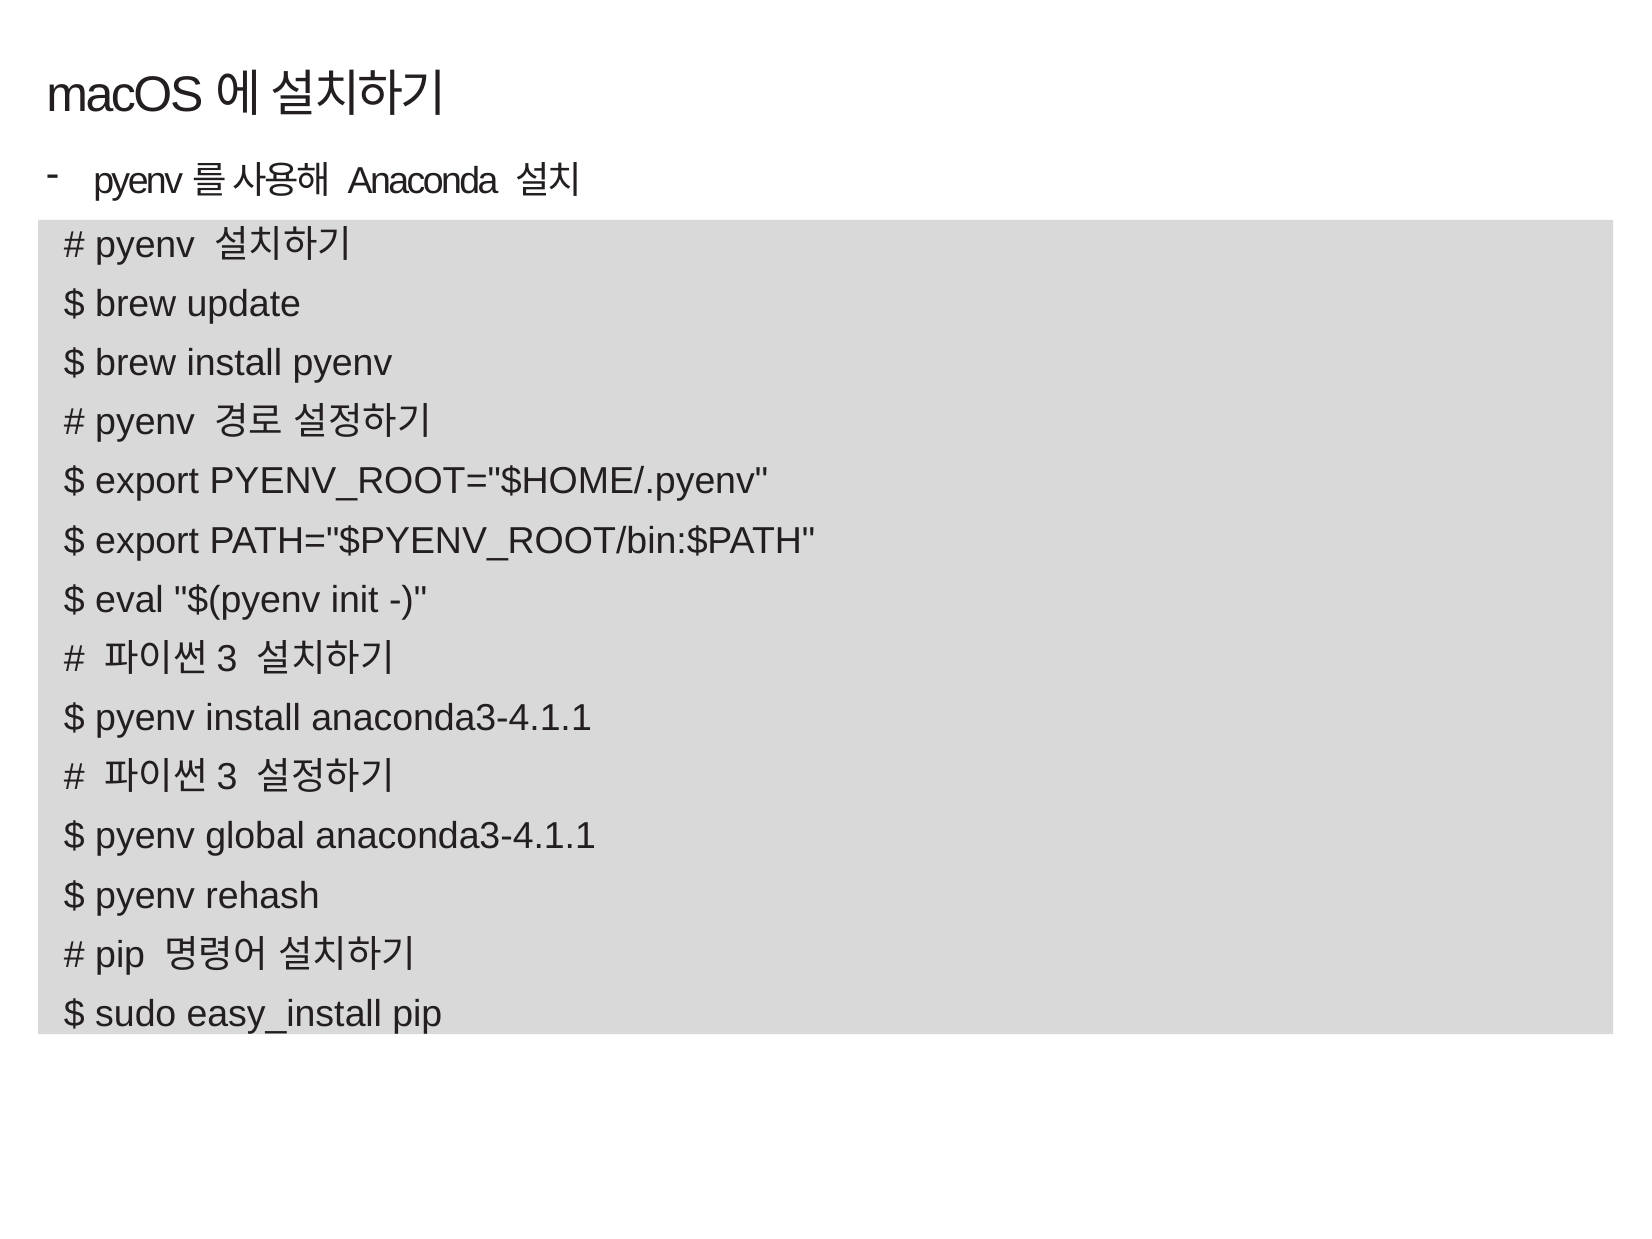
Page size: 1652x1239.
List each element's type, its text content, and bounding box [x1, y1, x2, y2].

text_box macOS에 설치하기 pyenv를 사용해 Anaconda 설치 [44, 31, 1607, 202]
text_box # pyenv 설치하기 $ brew update $ brew install pyenv # pyenv 경로 설정하기 $ export PYENV_ROOT="$HOME/.pyenv" $ export PATH="$PYENV_ROOT/bin:$PATH" $ eval "$(pyenv init -)" # 파이썬3 설치하기 $ pyenv install anaconda3-4.1.1 # 파이썬3 설정하기 $ pyenv global anaconda3-4.1.1 $ pyenv rehash # pip 명령어 설치하기 $ sudo easy_install pip [38, 219, 1614, 1035]
